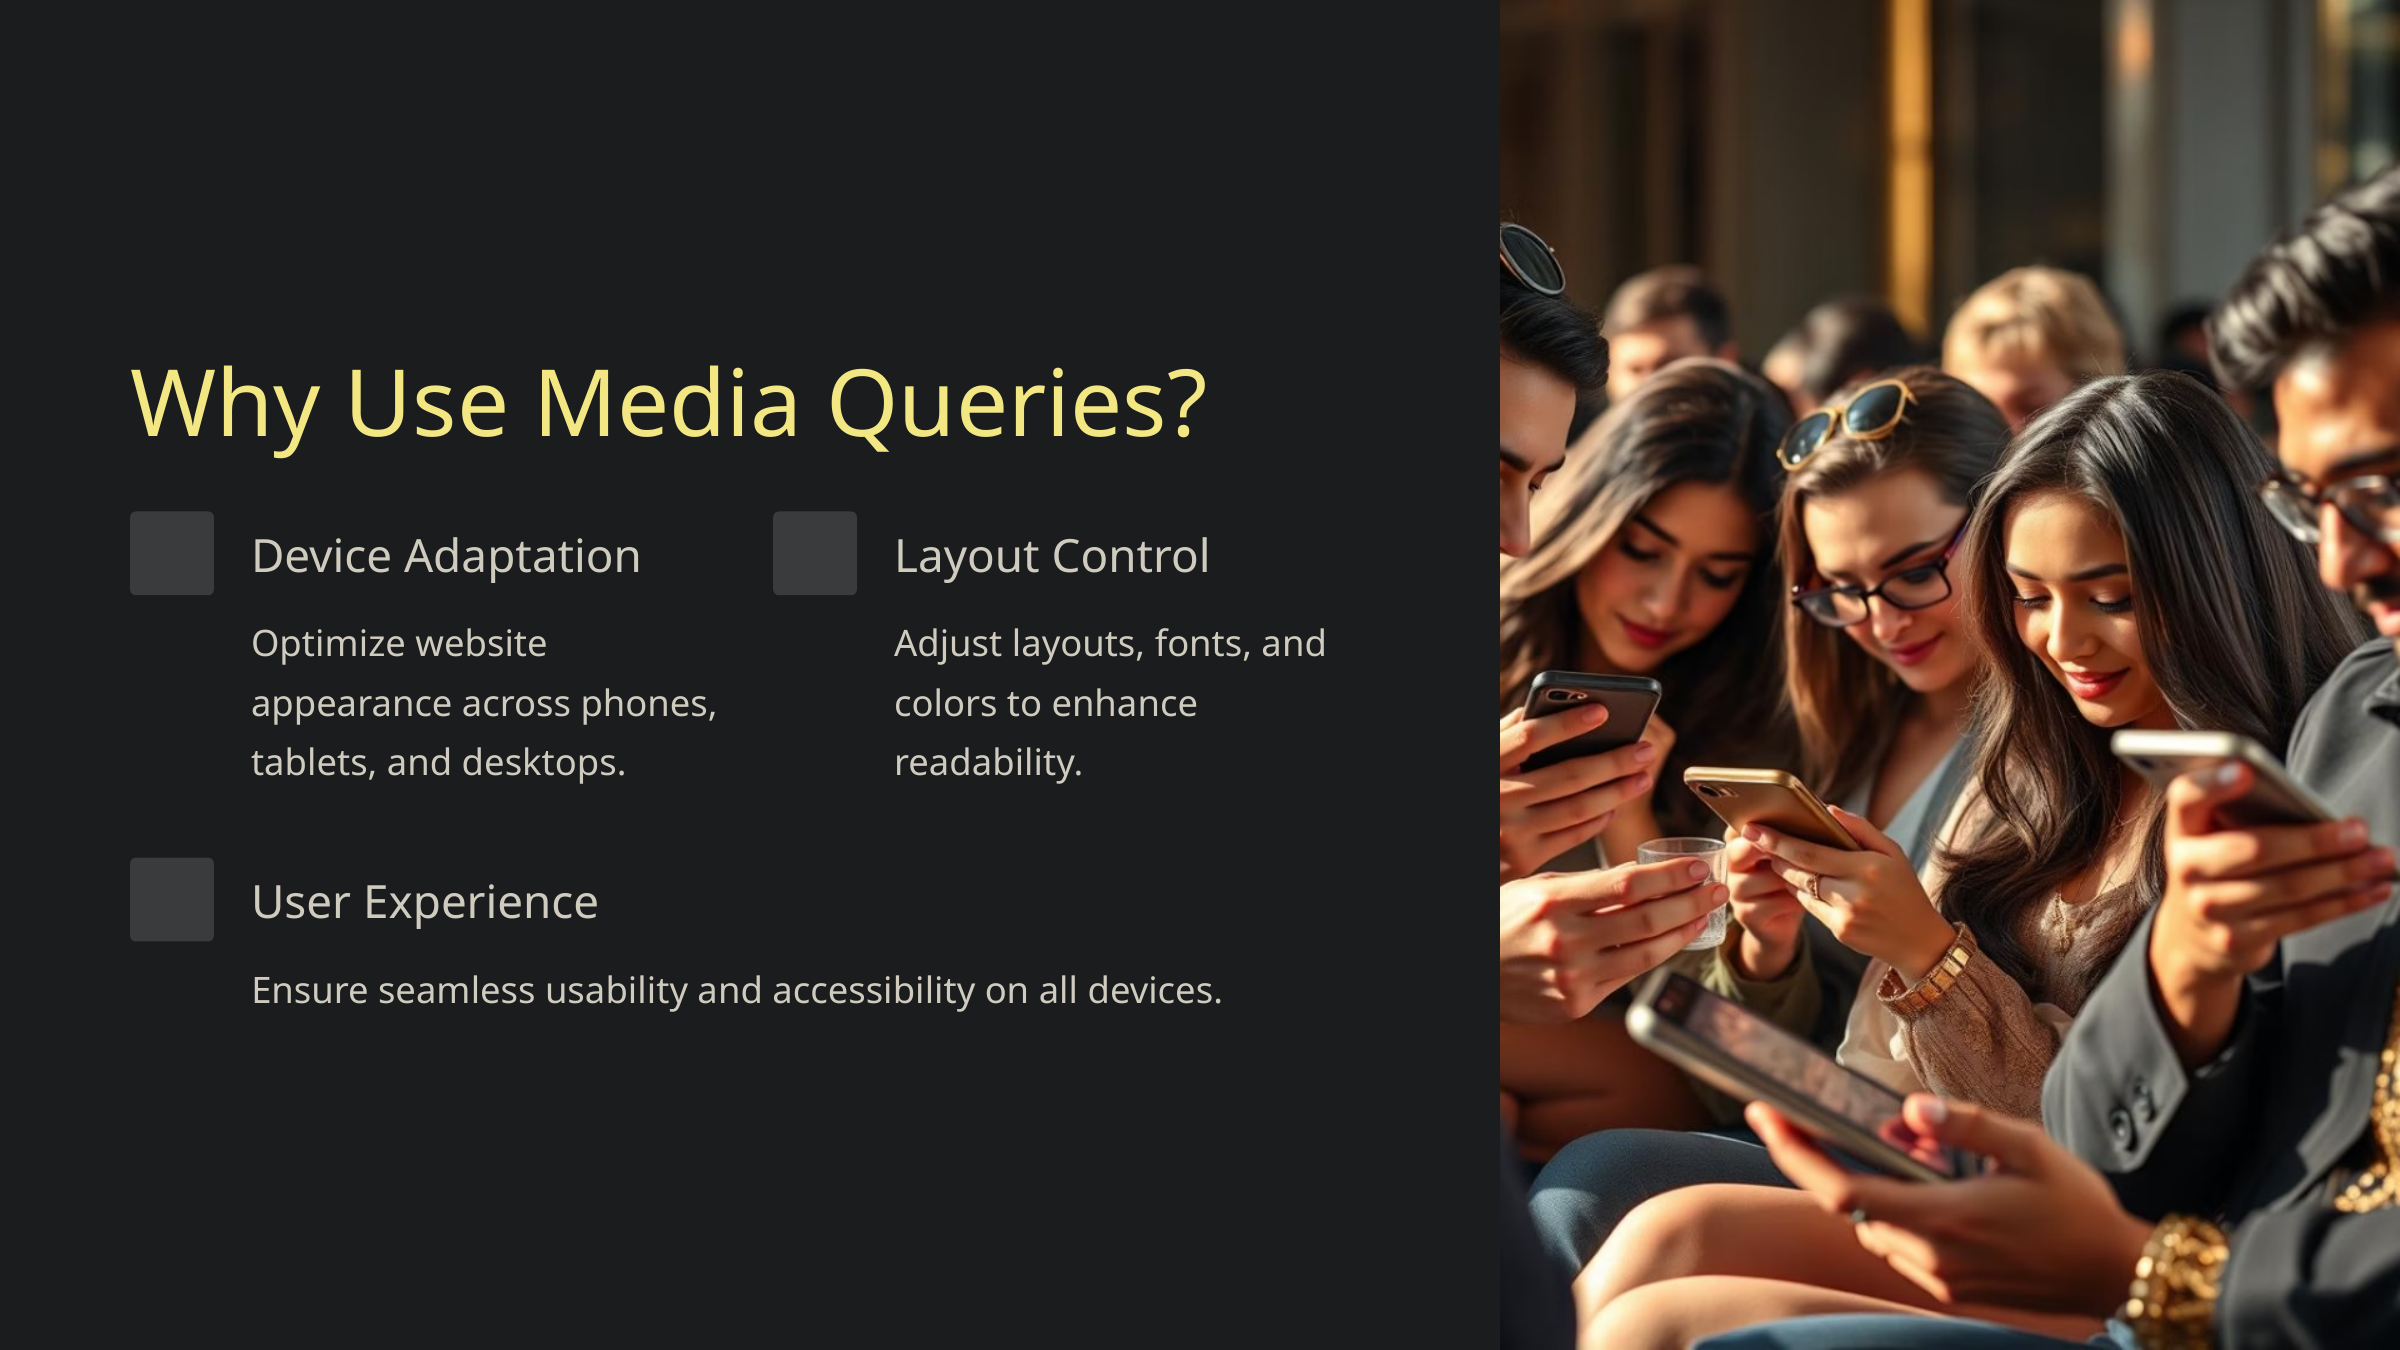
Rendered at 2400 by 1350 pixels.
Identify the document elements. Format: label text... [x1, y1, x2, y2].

picture [1499, 0, 2400, 1350]
text_box [773, 511, 857, 596]
text_box Ensure seamless usability and accessibility on all devices. [251, 950, 1370, 1011]
text_box [130, 511, 214, 596]
text_box Device Adaptation [251, 524, 717, 583]
text_box Why Use Media Queries? [130, 339, 1266, 456]
text_box Adjust layouts, fonts, and colors to enhance readability. [894, 604, 1370, 784]
text_box Optimize website appearance across phones, tablets, and desktops. [251, 604, 727, 784]
text_box [130, 857, 214, 942]
text_box Layout Control [894, 524, 1360, 583]
text_box User Experience [251, 870, 717, 929]
